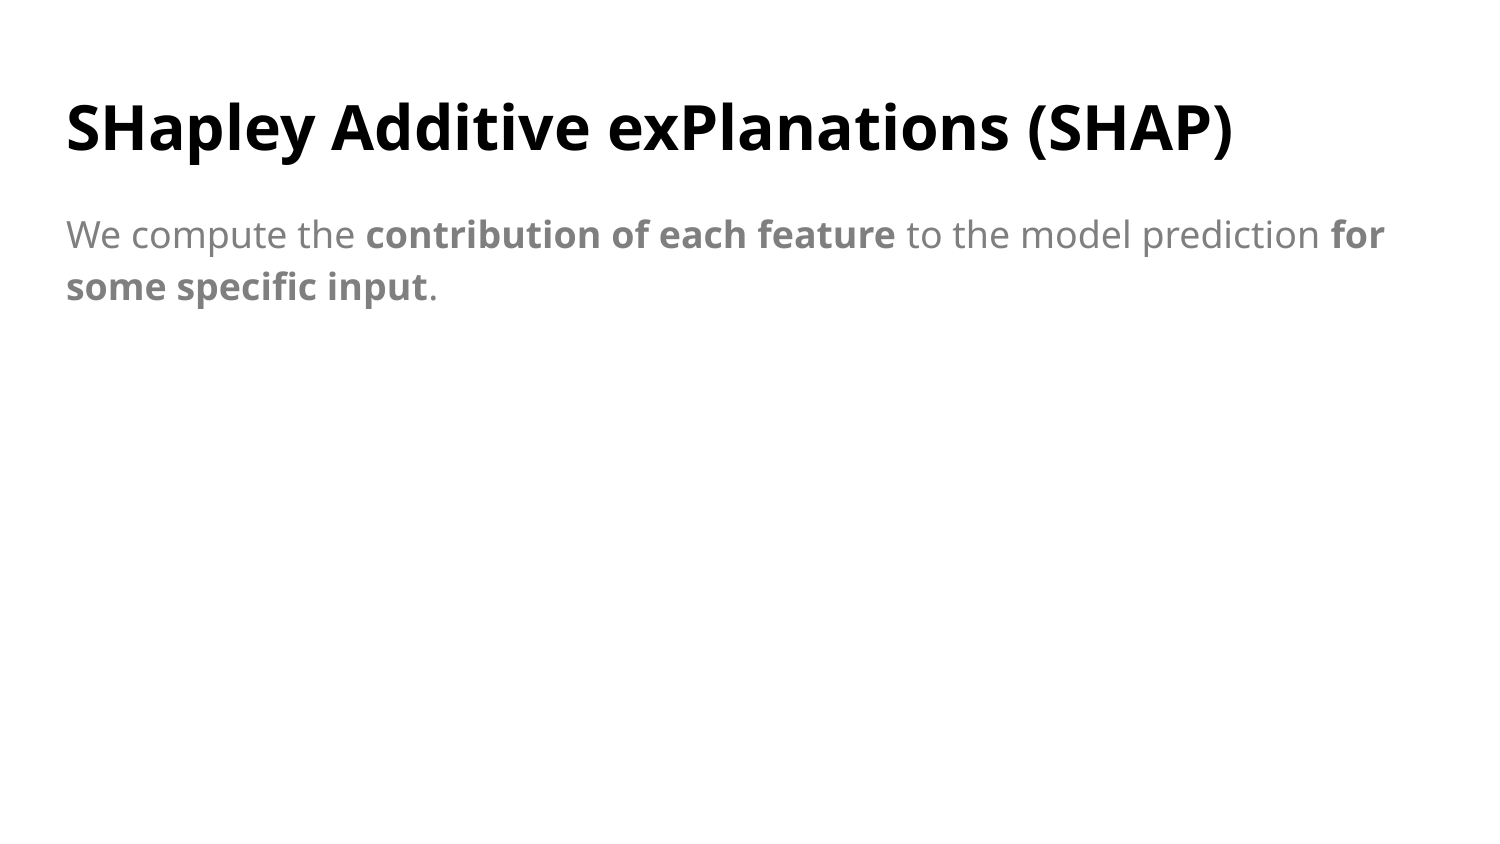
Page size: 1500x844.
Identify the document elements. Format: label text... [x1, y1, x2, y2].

title SHapley Additive exPlanations (SHAP) [51, 72, 1476, 176]
list We compute the contribution of each feature to the model prediction for some specific input. [51, 189, 1476, 750]
